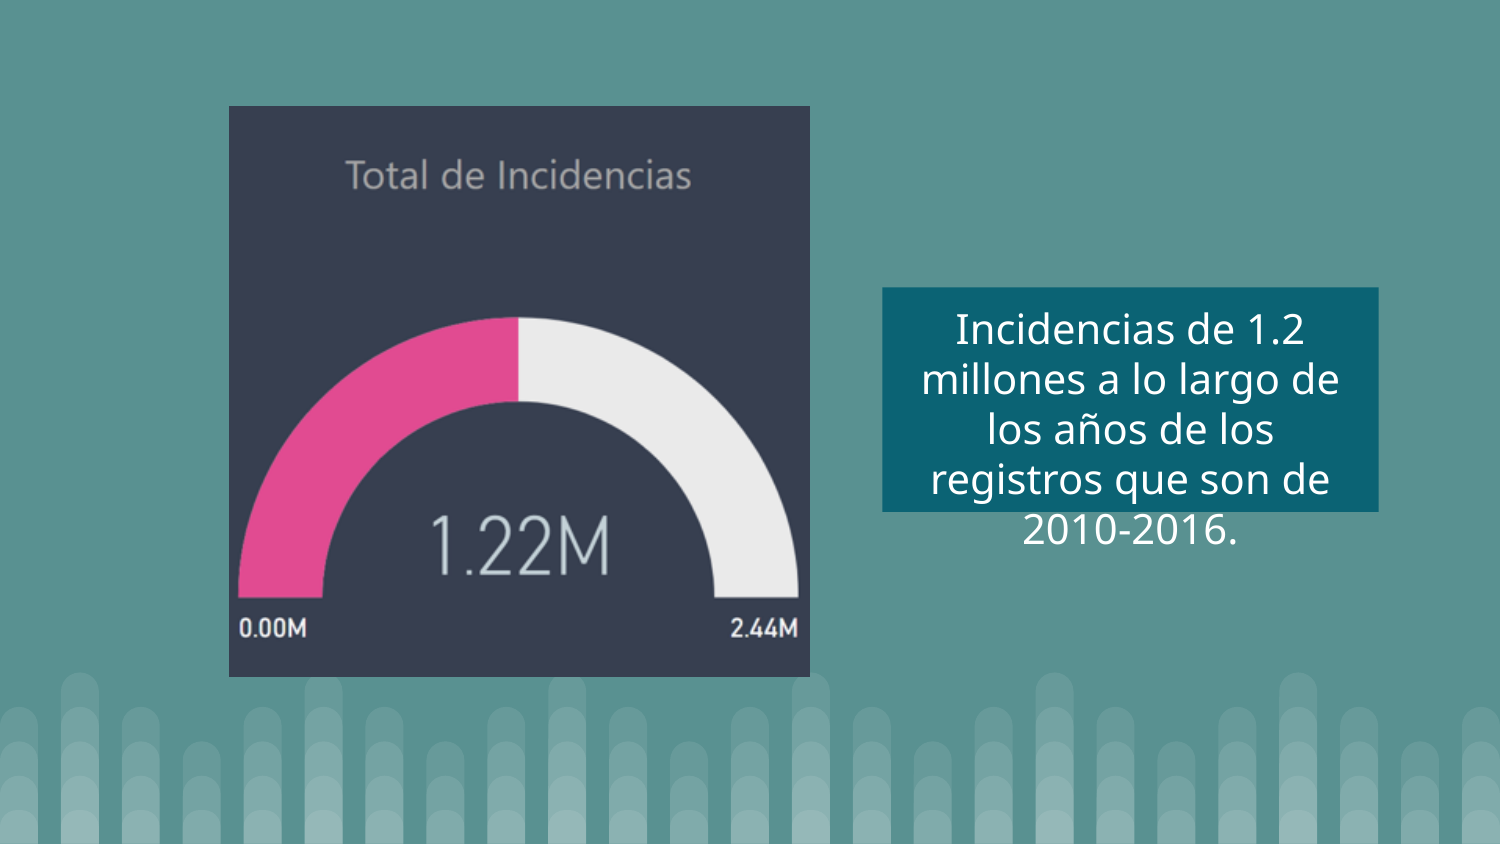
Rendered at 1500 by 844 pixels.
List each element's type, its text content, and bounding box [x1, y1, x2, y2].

picture [229, 105, 810, 677]
text_box Incidencias de 1.2 millones a lo largo de los años de los registros que son de 2010-2016. [882, 287, 1379, 512]
